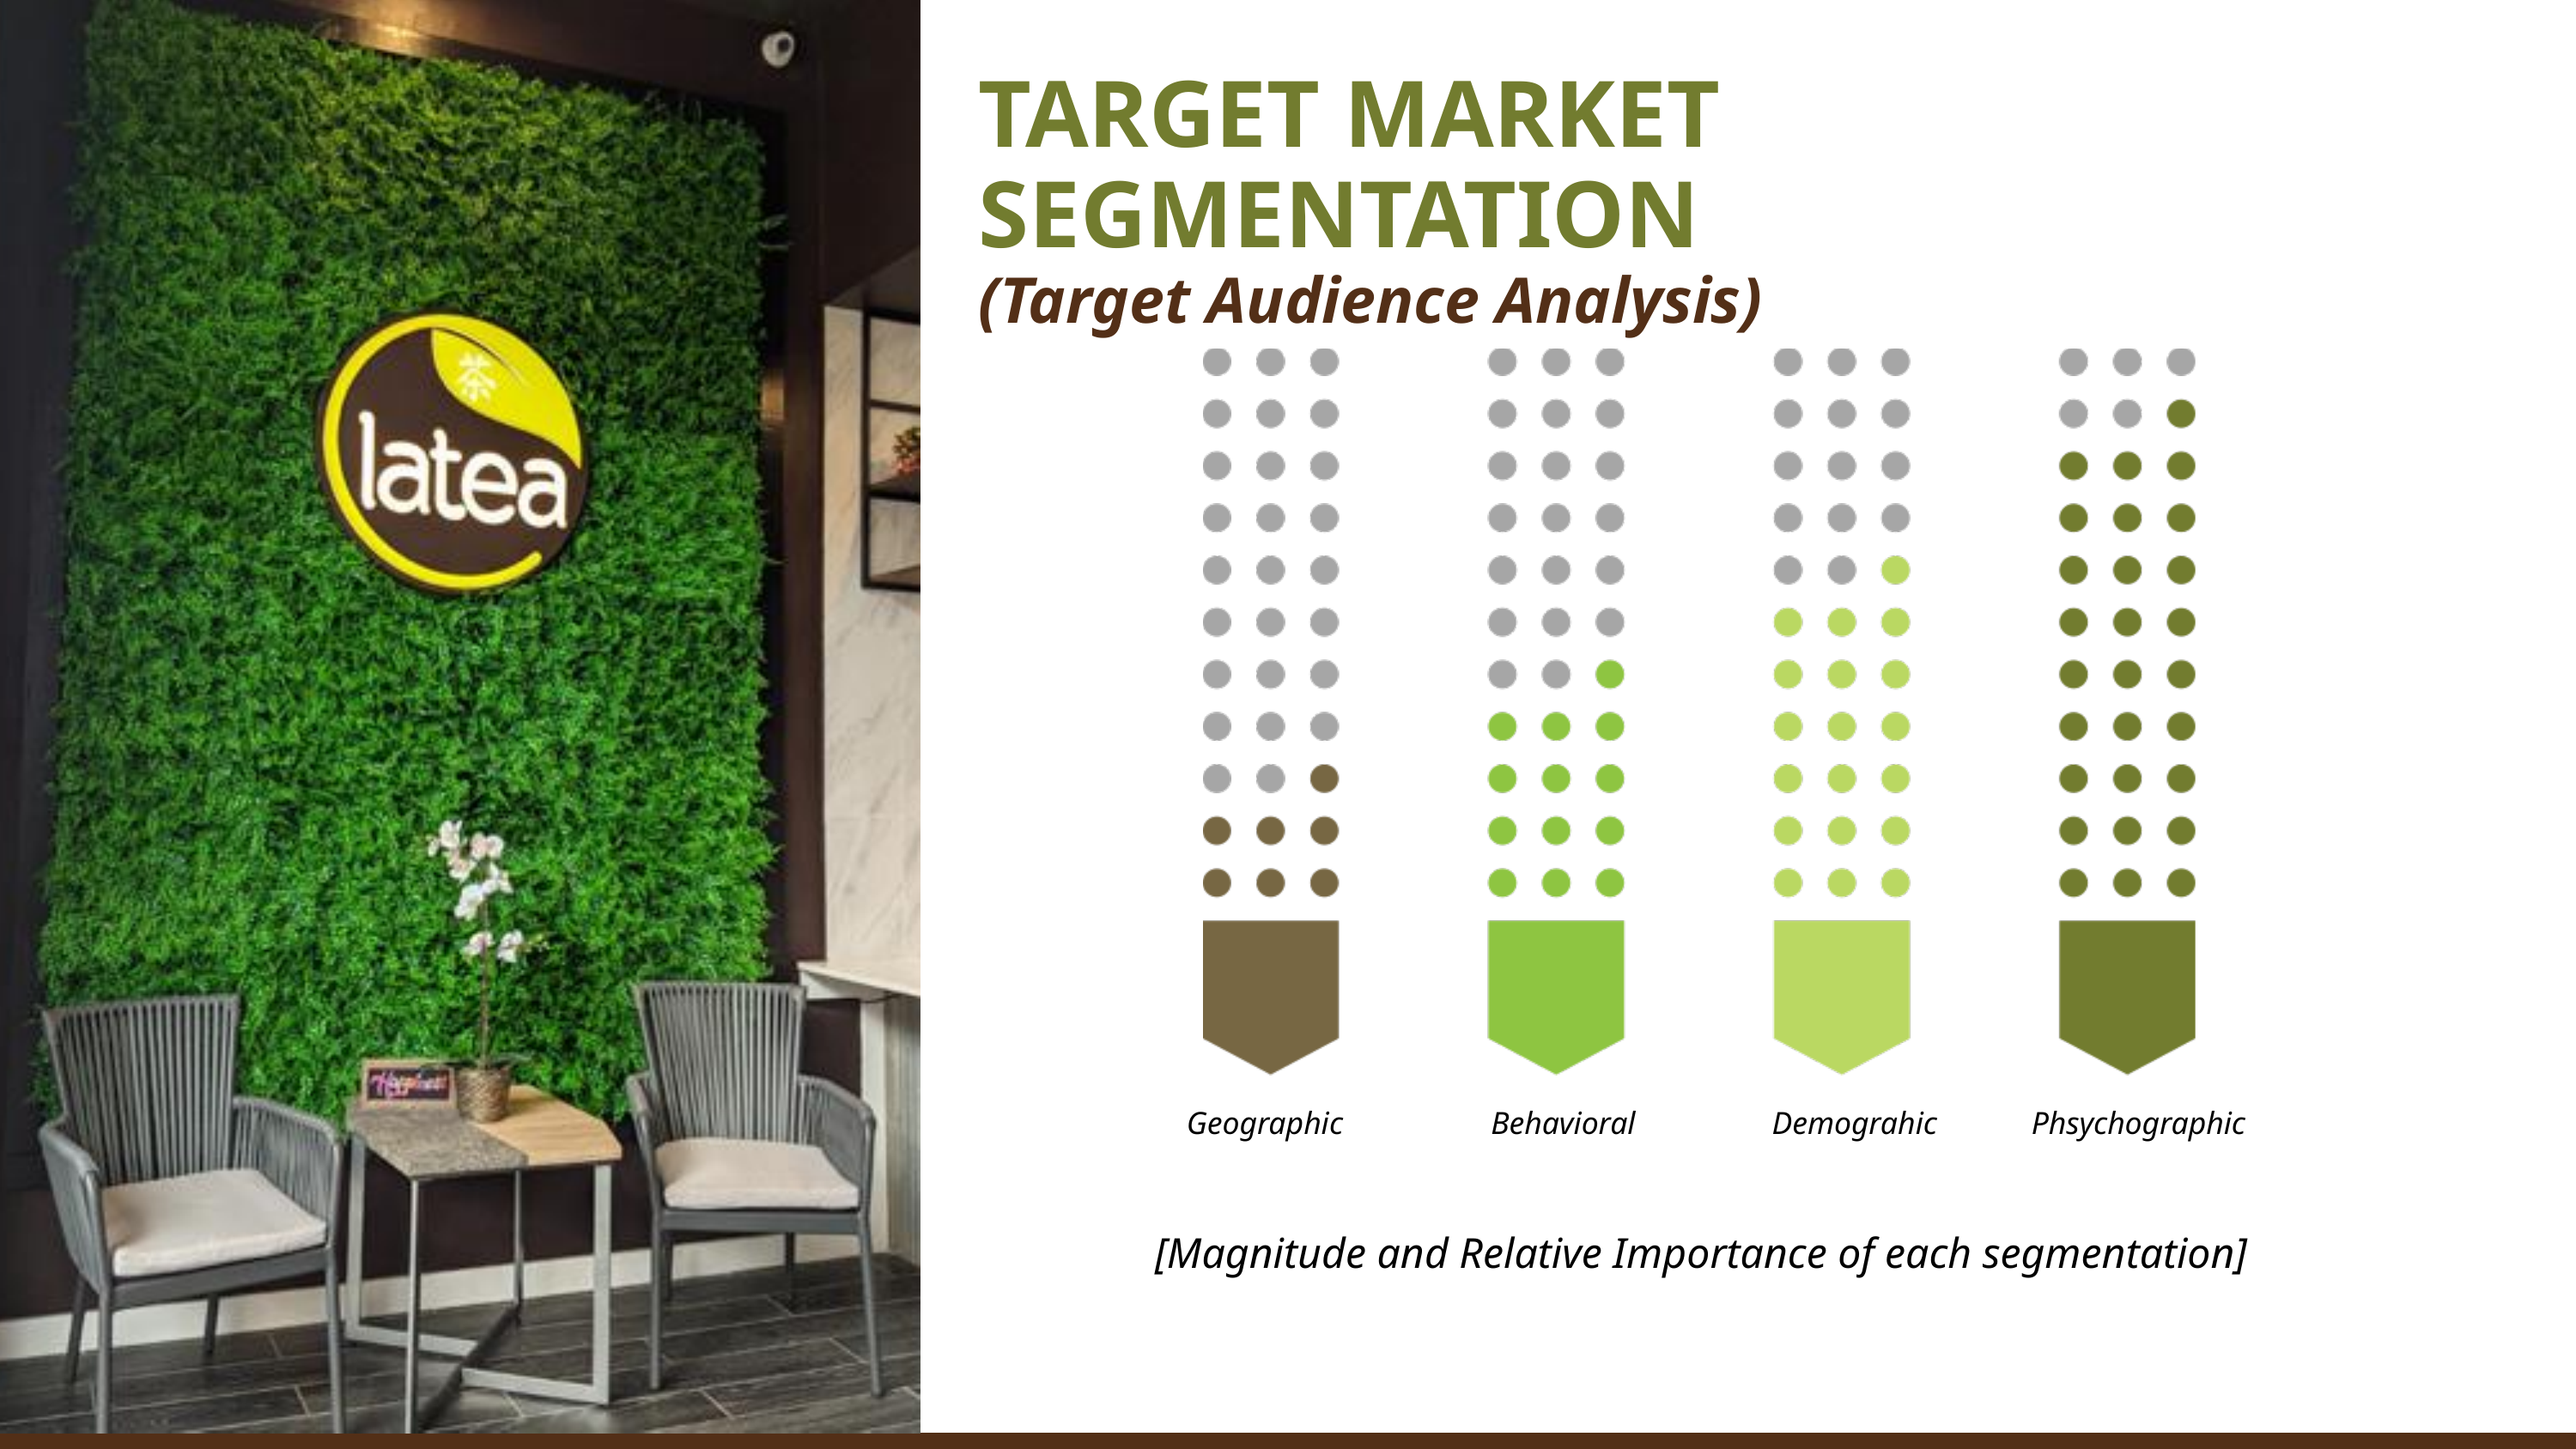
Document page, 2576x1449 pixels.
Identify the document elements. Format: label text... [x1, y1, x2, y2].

text_box TARGET MARKET SEGMENTATION (Target Audience Analysis) [978, 64, 2361, 336]
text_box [0, 1432, 2576, 1449]
text_box Demograhic [1719, 1103, 2010, 1141]
text_box [1203, 349, 2196, 1076]
text_box Phsychographic [2010, 1103, 2294, 1141]
text_box Geographic [1109, 1103, 1420, 1141]
text_box Behavioral [1420, 1103, 1719, 1141]
text_box [0, 0, 920, 1430]
text_box [Magnitude and Relative Importance of each segmentation] [1121, 1227, 2282, 1277]
